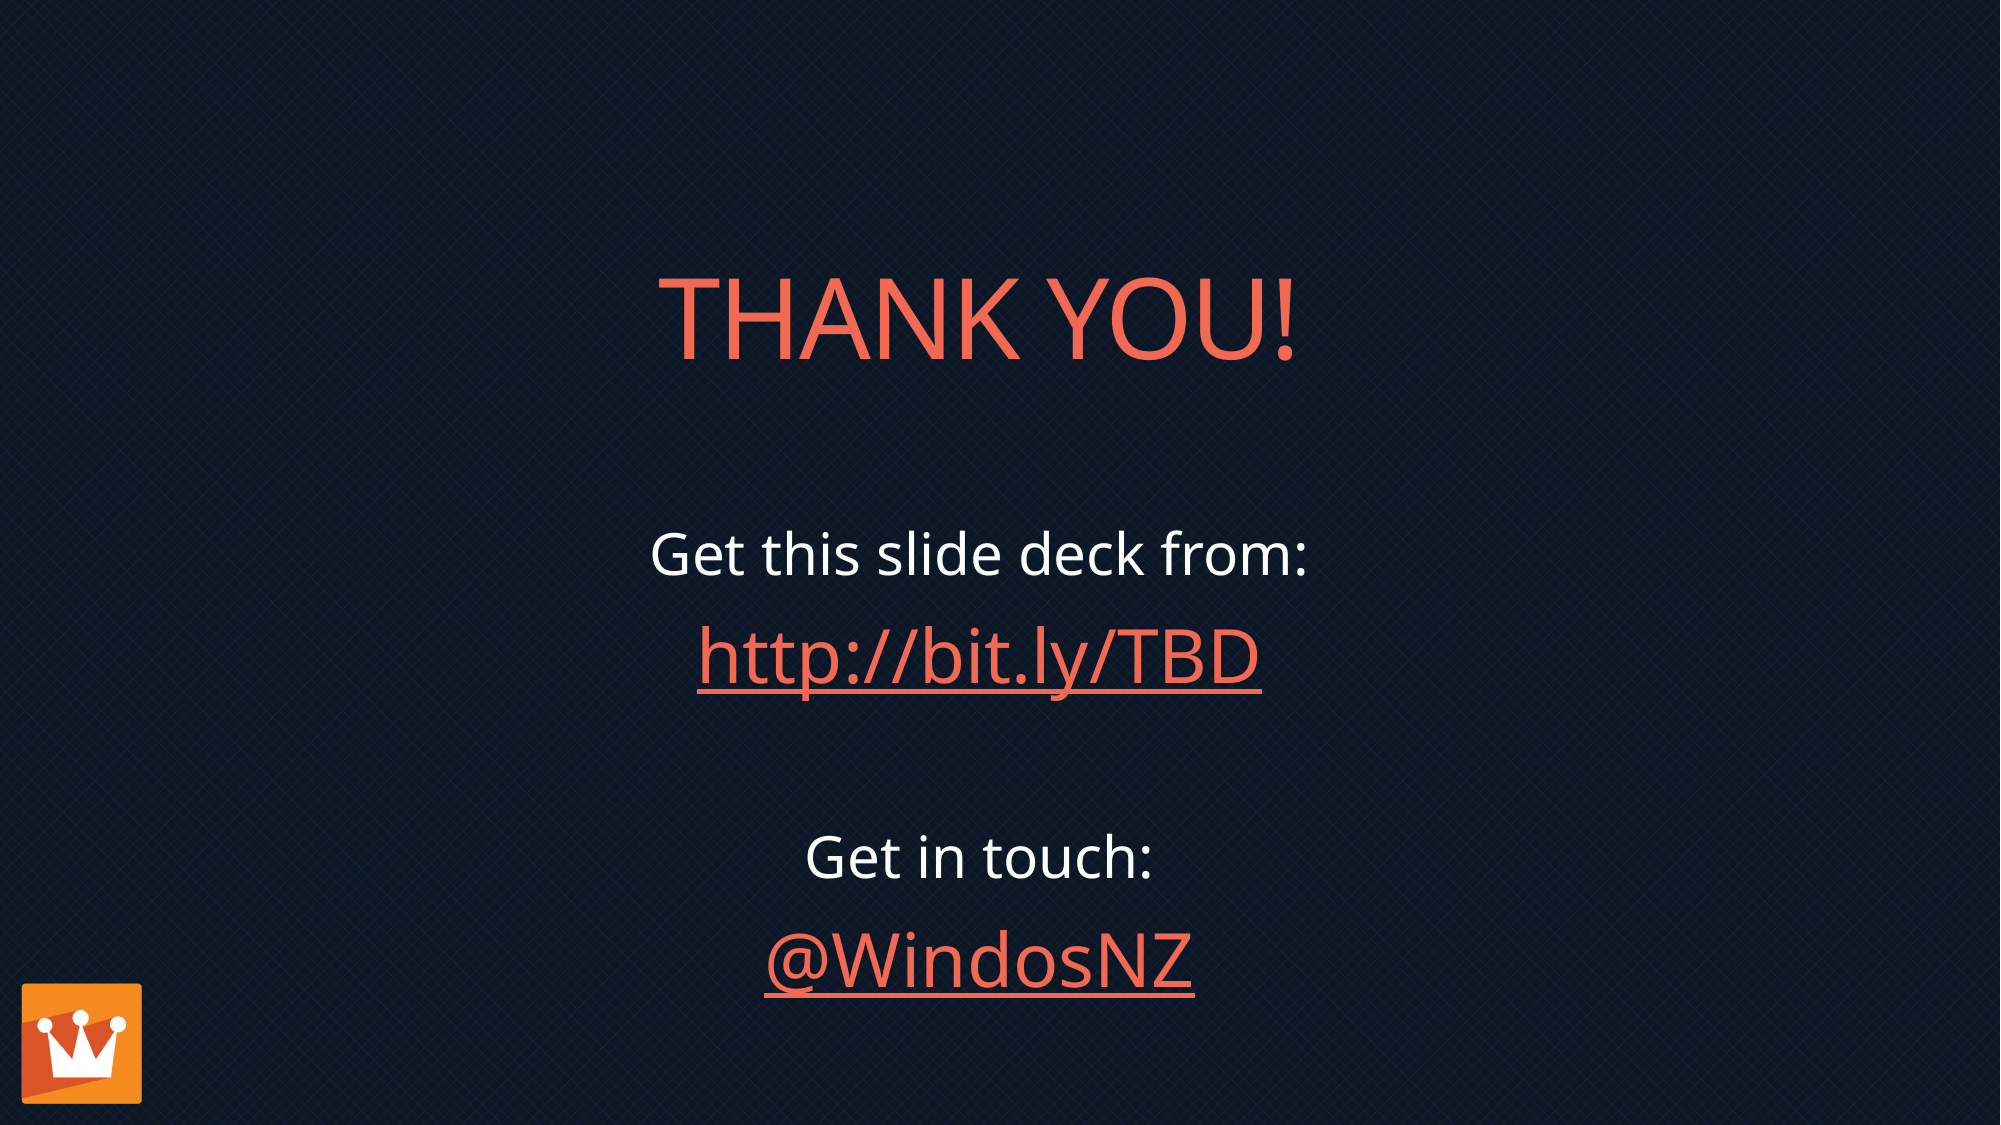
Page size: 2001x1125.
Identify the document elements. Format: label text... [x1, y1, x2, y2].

title THANK YOU! [65, 252, 1894, 389]
subtitle Get this slide deck from: http://bit.ly/TBD Get in touch: @WindosNZ [65, 519, 1894, 1016]
picture [15, 977, 148, 1110]
